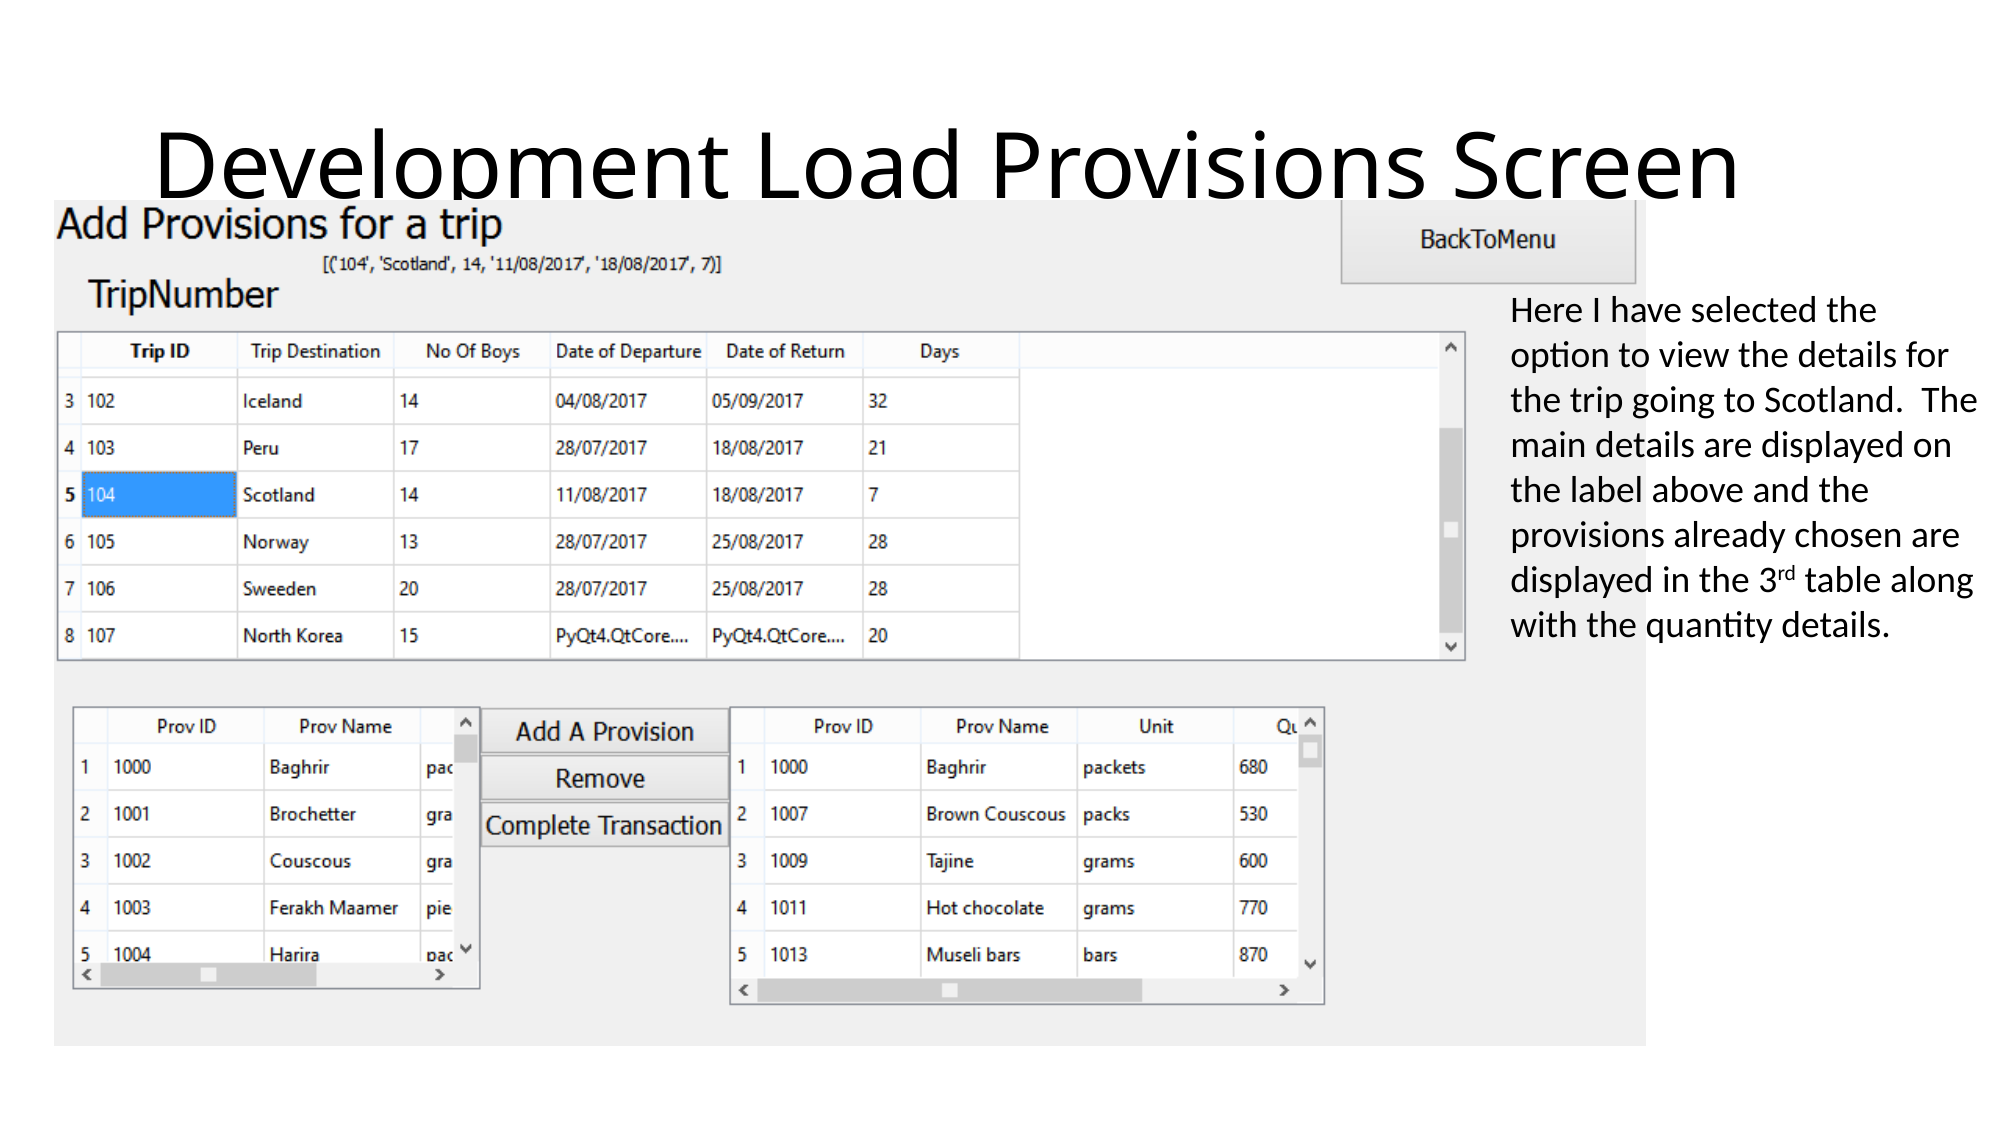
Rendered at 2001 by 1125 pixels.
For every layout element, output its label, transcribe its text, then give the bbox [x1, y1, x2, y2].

title Development Load Provisions Screen [137, 59, 1863, 277]
picture [54, 200, 1646, 1046]
text_box Here I have selected the option to view the details for the trip going to Scotland. The main details are displayed on the label above and the provisions already chosen are displayed in the 3rd table along with the quantity details. [1646, 277, 2000, 652]
